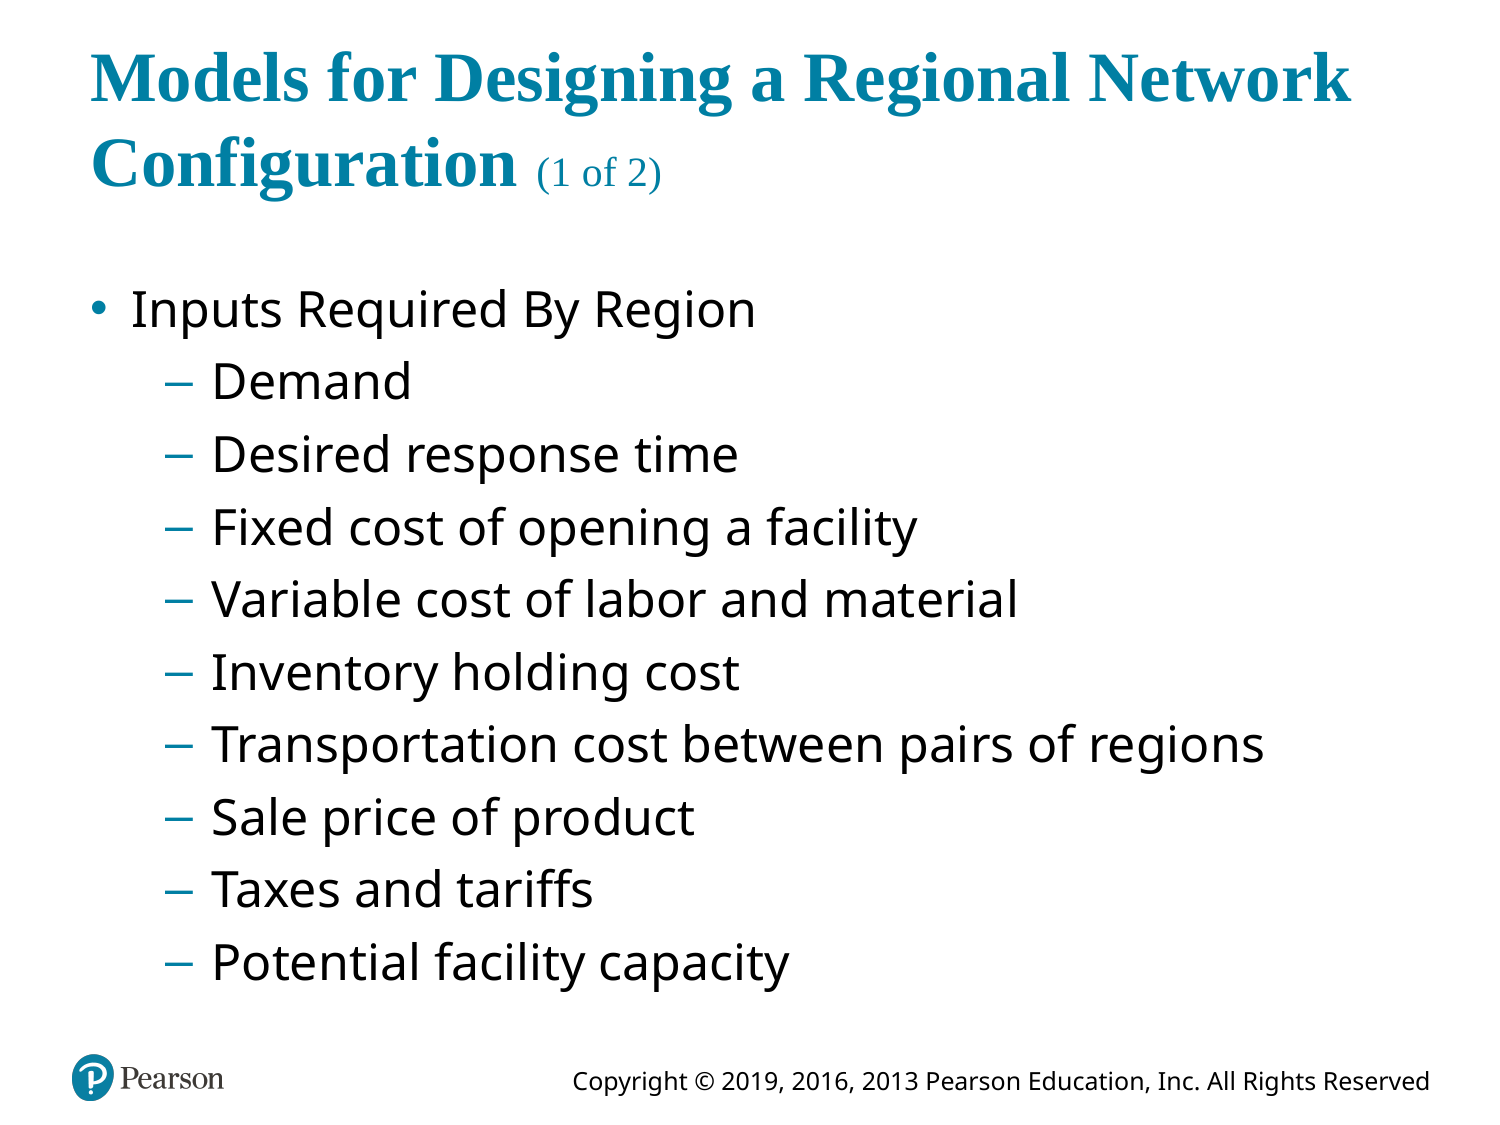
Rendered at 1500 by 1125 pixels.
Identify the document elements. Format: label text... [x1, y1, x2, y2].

picture [72, 1054, 88, 1070]
list Inputs Required By Region Demand Desired response time Fixed cost of opening a facility Variable cost of labor and material Inventory holding cost Transportation cost between pairs of regions Sale price of product Taxes and tariffs Potential facility capacity [75, 262, 1425, 1006]
picture [80, 1063, 106, 1088]
picture [98, 1054, 224, 1101]
title Models for Designing a Regional Network Configuration (1 of 2) [75, 0, 1425, 216]
picture [72, 1087, 83, 1101]
